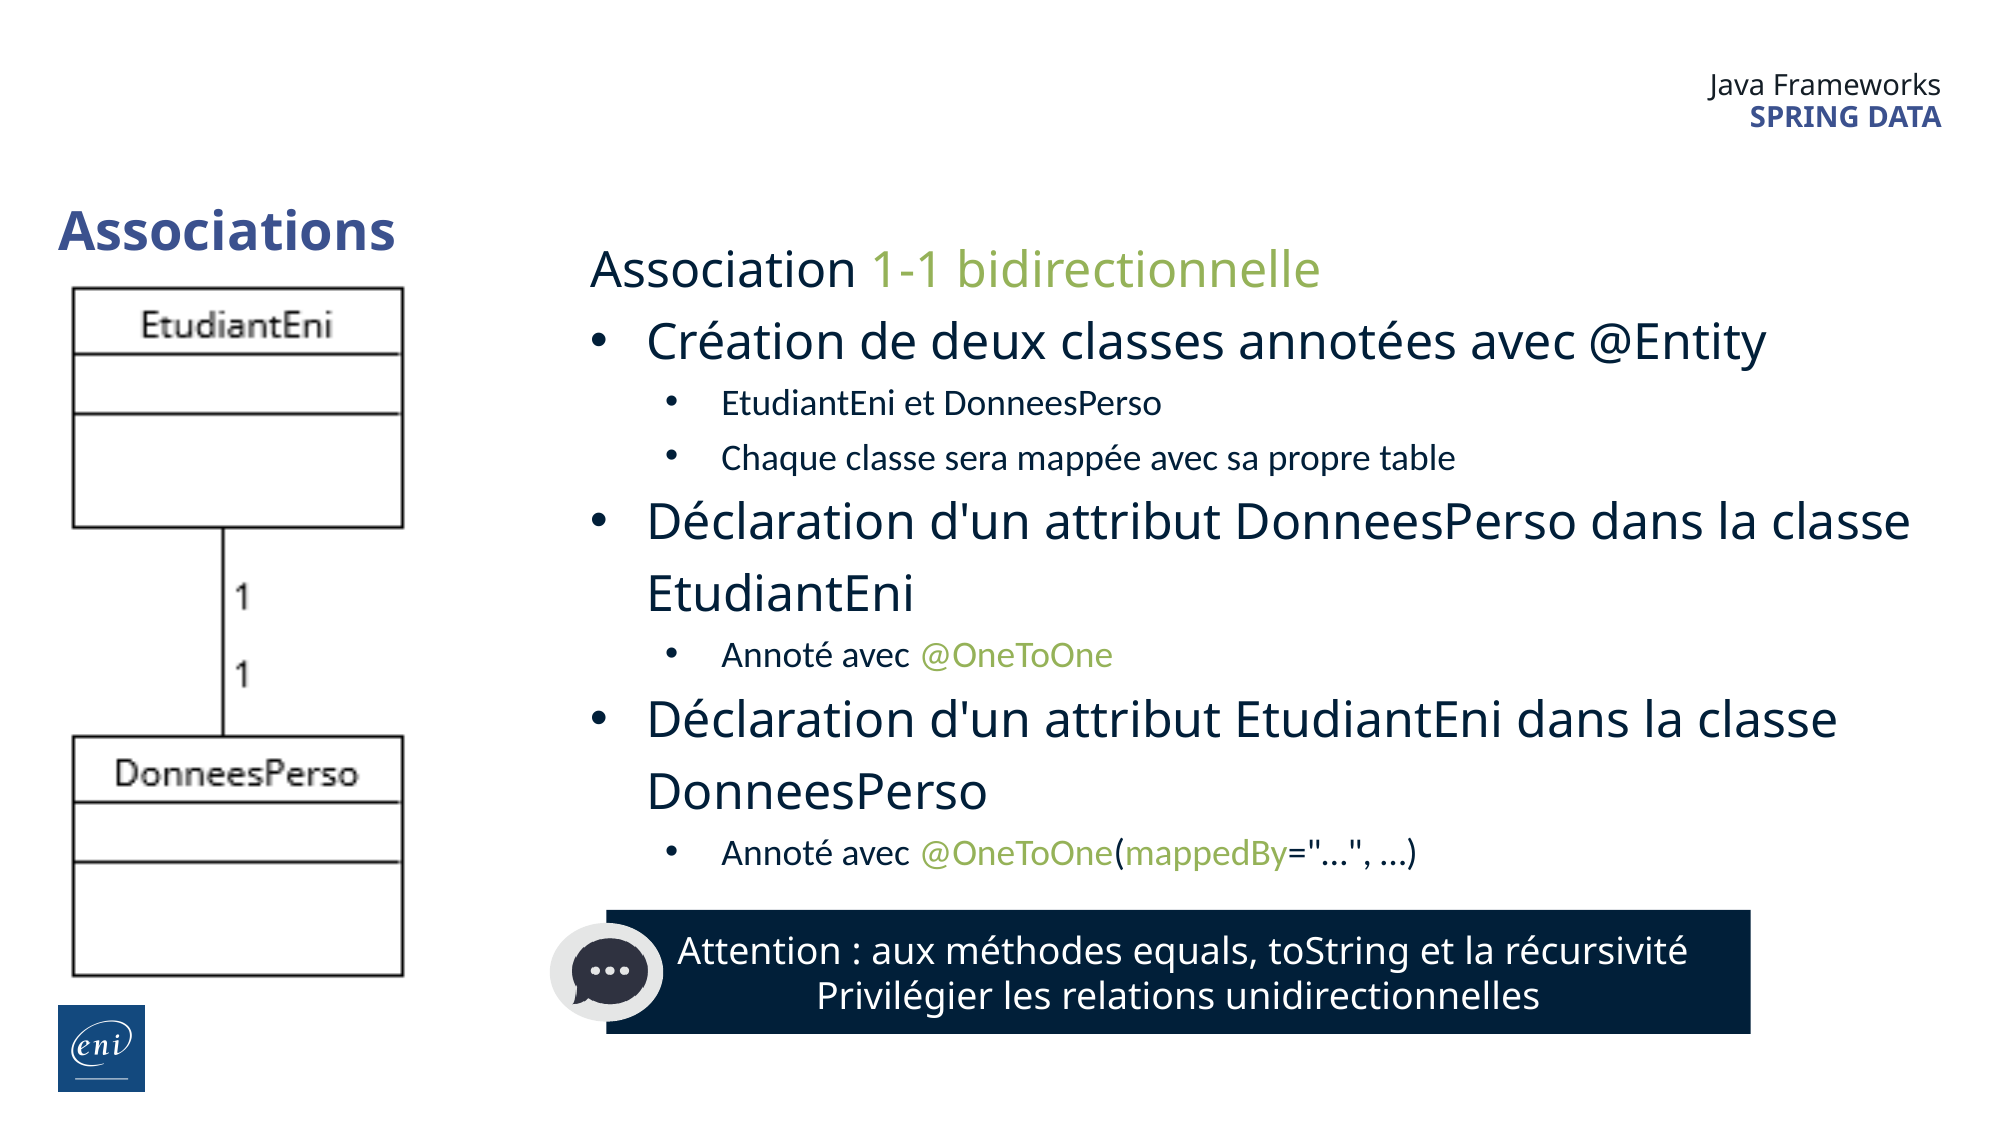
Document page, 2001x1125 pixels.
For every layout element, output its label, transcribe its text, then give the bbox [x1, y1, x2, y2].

picture [43, 258, 432, 1092]
text_box Association 1-1 bidirectionnelle Création de deux classes annotées avec @Entity EtudiantEni et DonneesPerso Chaque classe sera mappée avec sa propre table Déclaration d'un attribut DonneesPerso dans la classe EtudiantEni Annoté avec @OneToOne Déclaration d'un attribut EtudiantEni dans la classe DonneesPerso Annoté avec @OneToOne(mappedBy="…", …) [575, 217, 1942, 881]
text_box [525, 874, 1751, 1055]
text_box Java Frameworks Spring data [627, 70, 1942, 160]
text_box Associations [58, 203, 526, 929]
